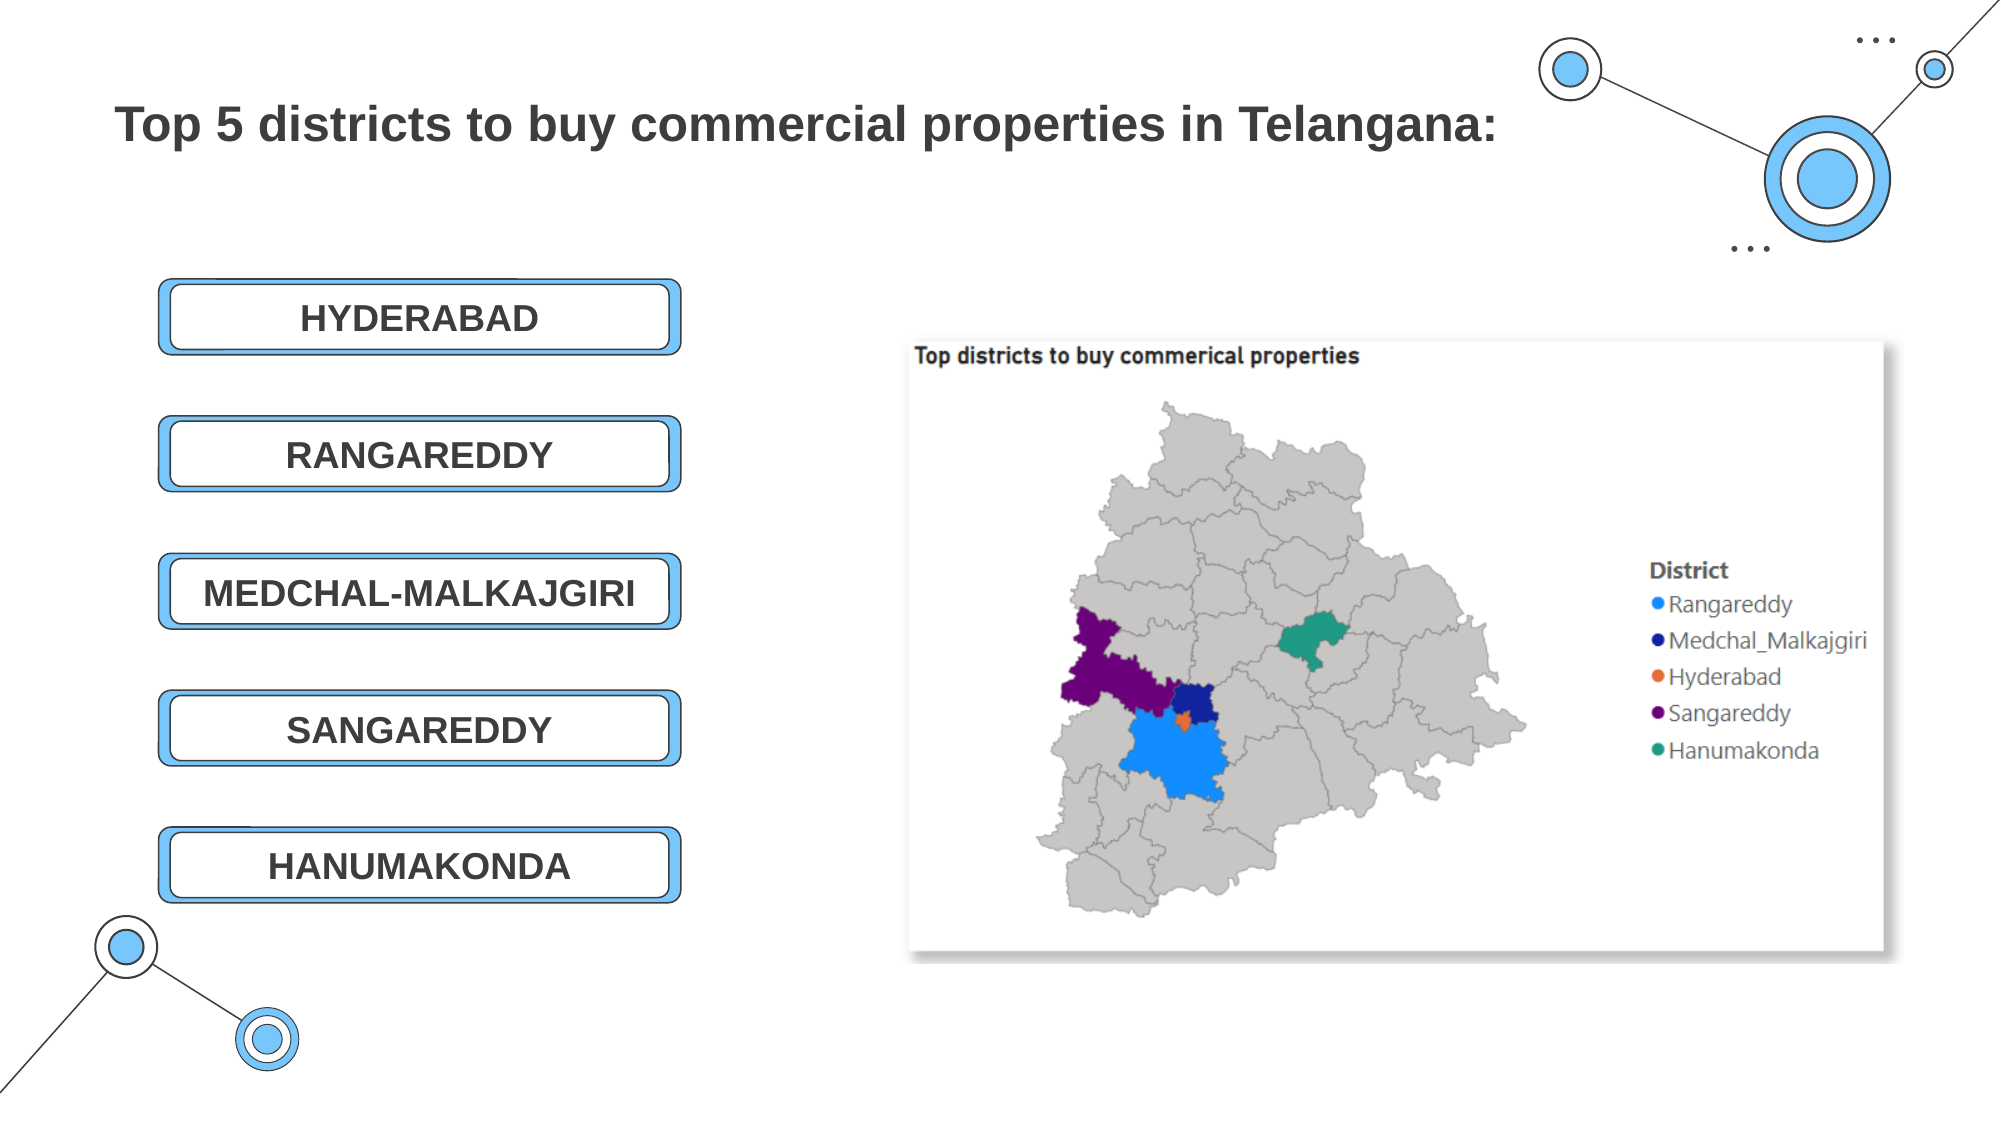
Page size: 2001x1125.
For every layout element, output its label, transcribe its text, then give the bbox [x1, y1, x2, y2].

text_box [158, 689, 681, 767]
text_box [158, 415, 681, 492]
picture [899, 331, 1904, 965]
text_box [158, 553, 682, 630]
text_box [158, 278, 682, 355]
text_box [158, 826, 681, 903]
text_box Top 5 districts to buy commercial properties in Telangana: [99, 84, 1611, 160]
